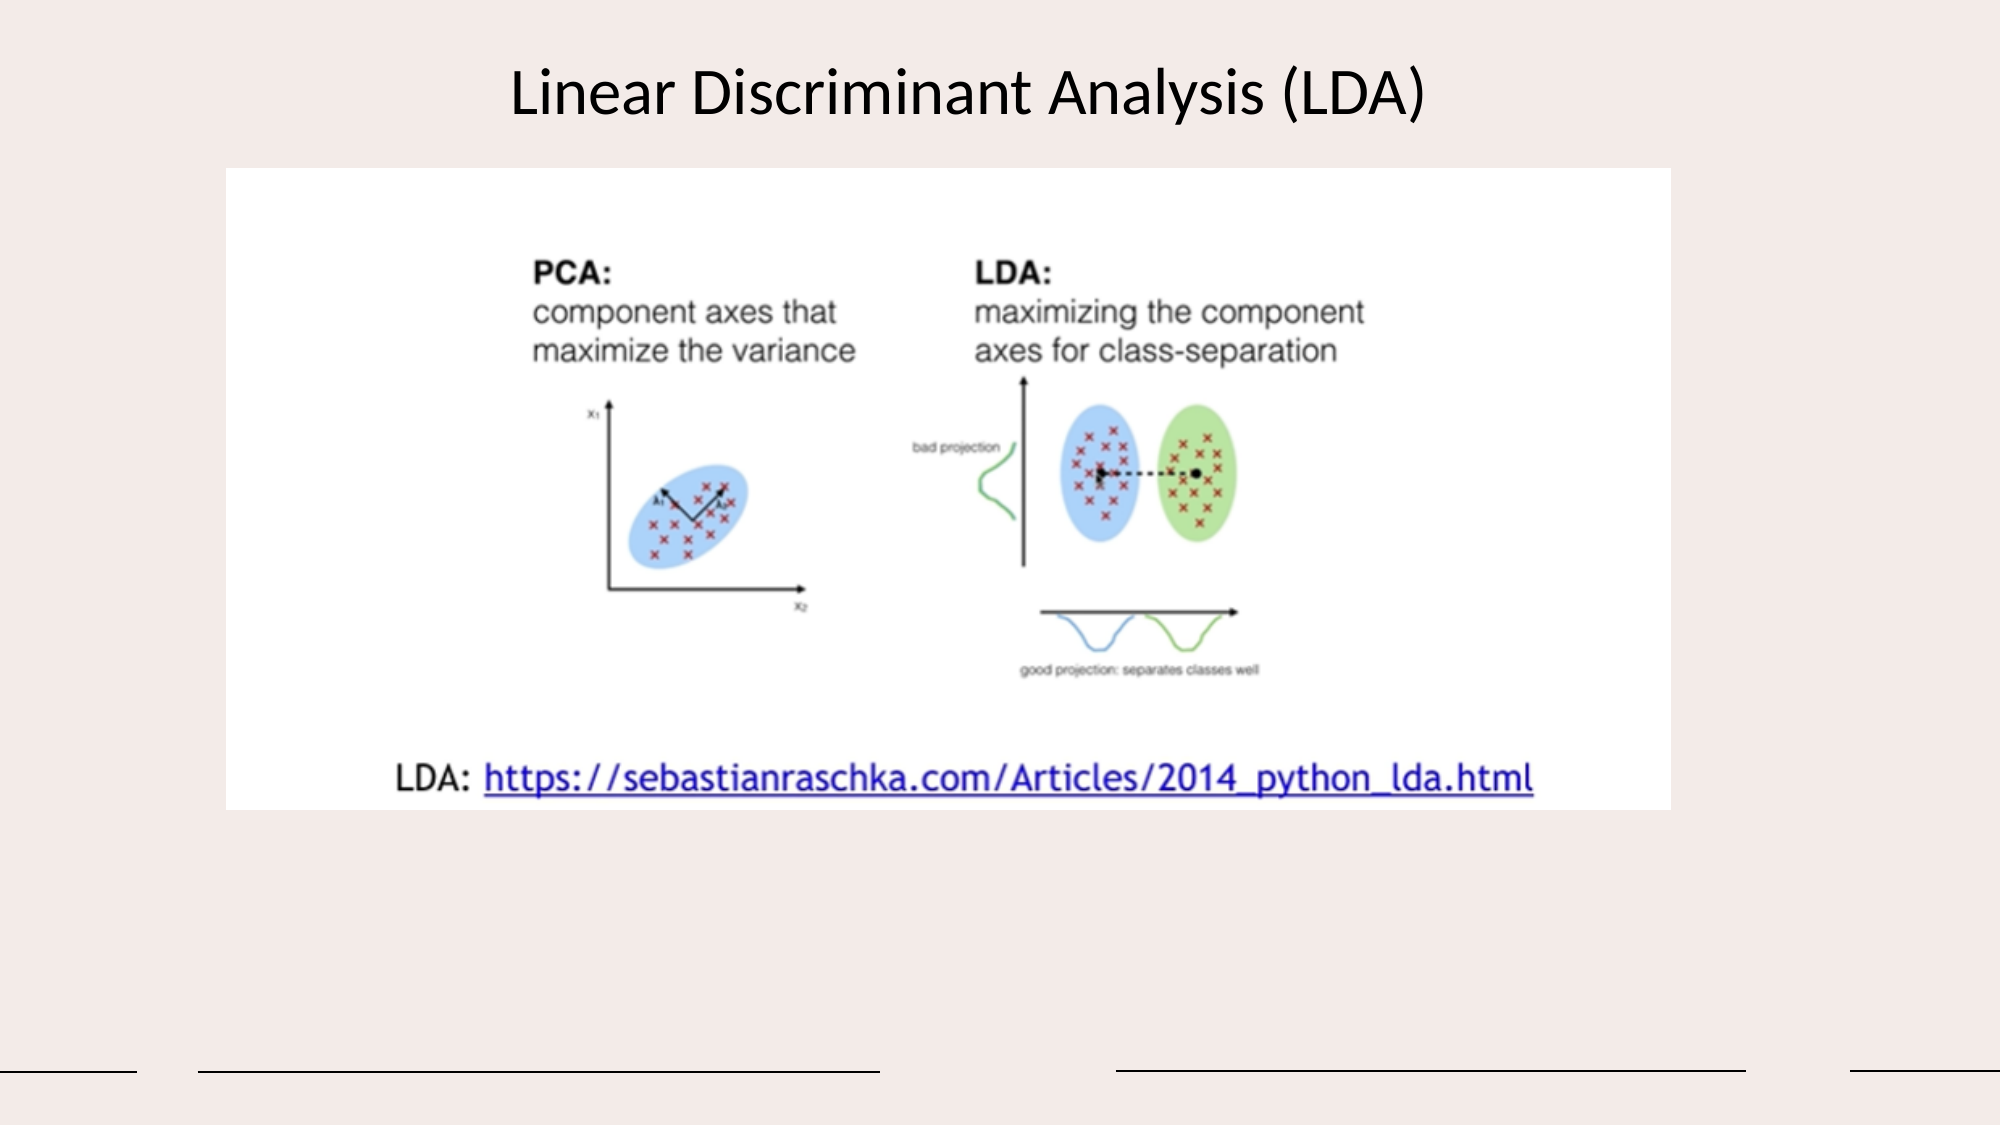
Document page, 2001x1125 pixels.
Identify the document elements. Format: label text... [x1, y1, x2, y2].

text_box Linear Discriminant Analysis (LDA) [476, 40, 1463, 136]
picture [226, 168, 1671, 810]
